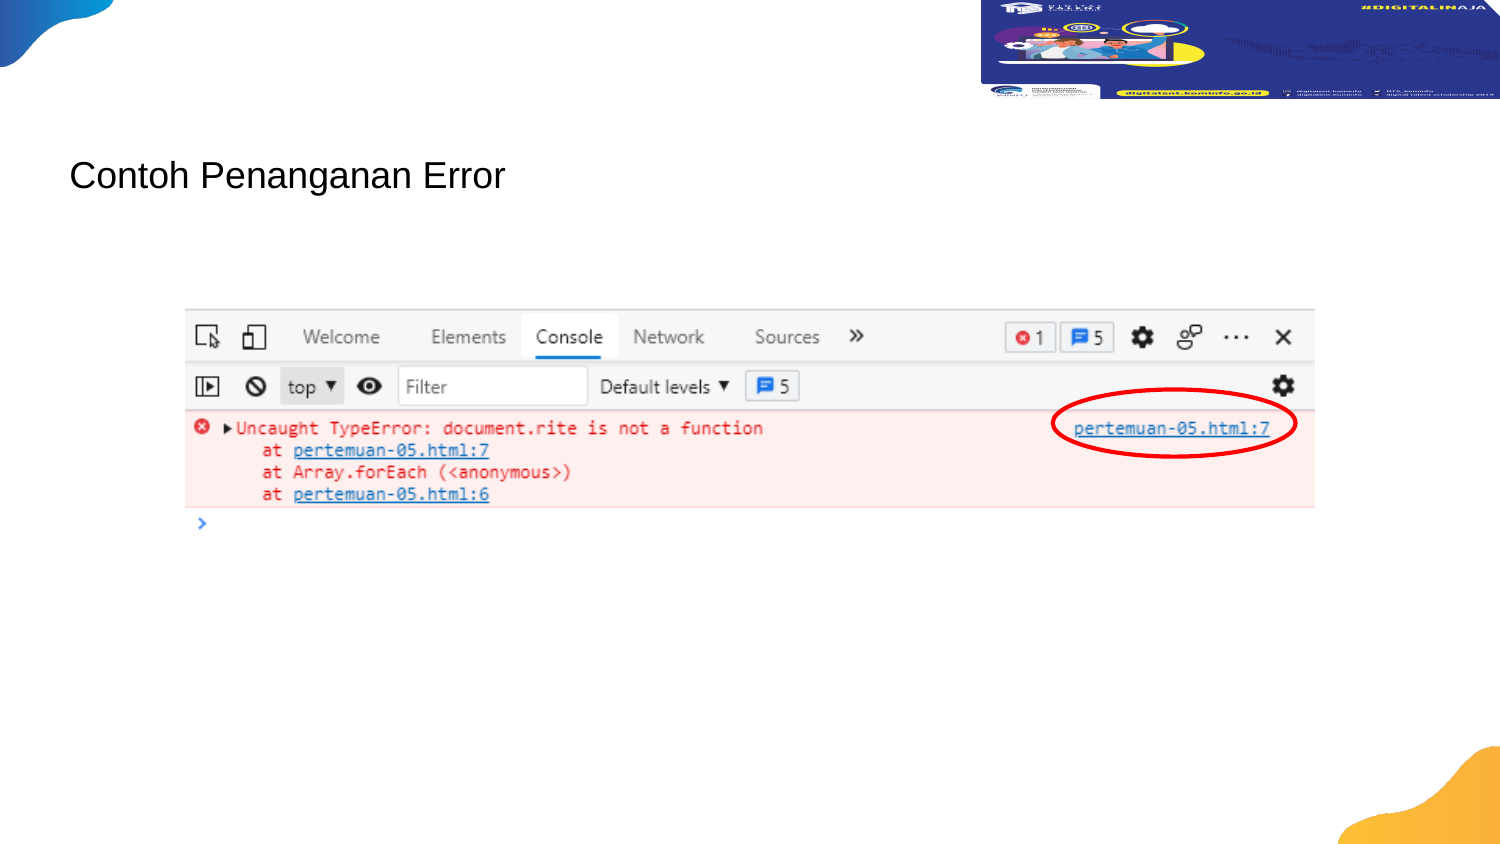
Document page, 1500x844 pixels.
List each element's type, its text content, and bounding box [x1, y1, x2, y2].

picture [0, 0, 115, 73]
picture [1335, 738, 1500, 844]
text_box Contoh Penanganan Error [54, 143, 1443, 204]
picture [185, 244, 1315, 599]
picture [980, 0, 1500, 100]
